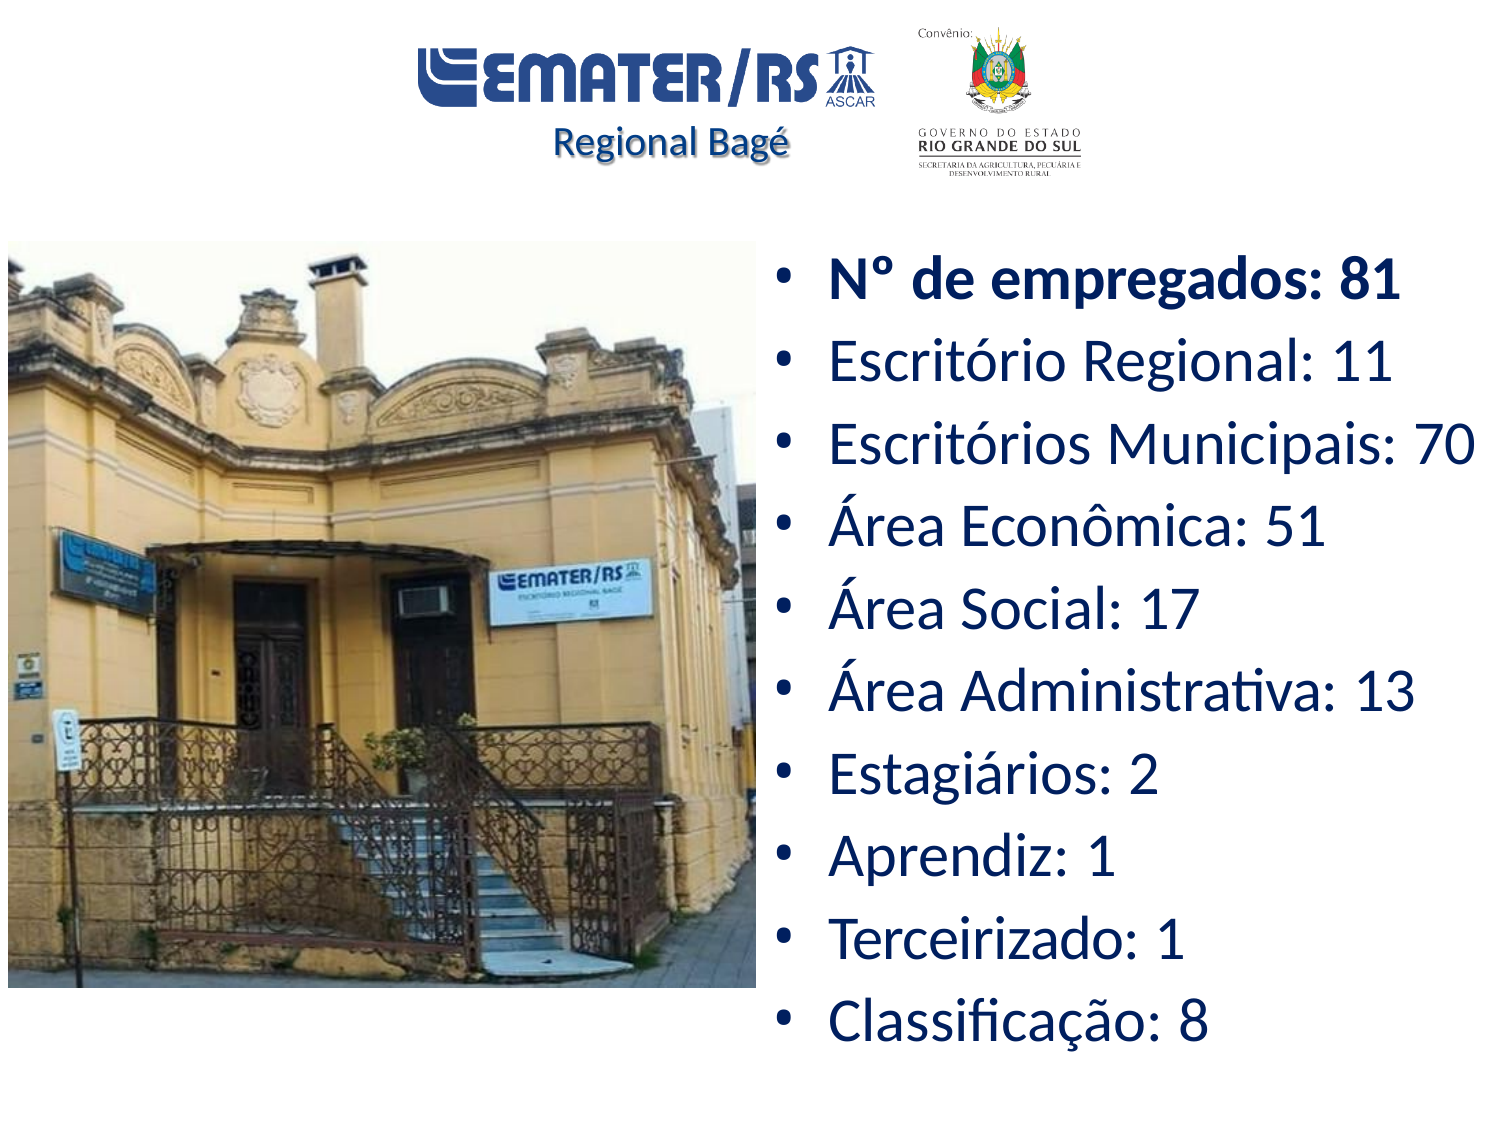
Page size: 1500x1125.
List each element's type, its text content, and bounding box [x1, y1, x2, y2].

picture [8, 240, 756, 989]
picture [418, 27, 1082, 176]
text_box Nº de empregados: 81 Escritório Regional: 11 Escritórios Municipais: 70 Área Econômica: 51 Área Social: 17 Área Administrativa: 13 Estagiários: 2 Aprendiz: 1 Terceirizado: 1 Classificação: 8 [770, 227, 1479, 1054]
